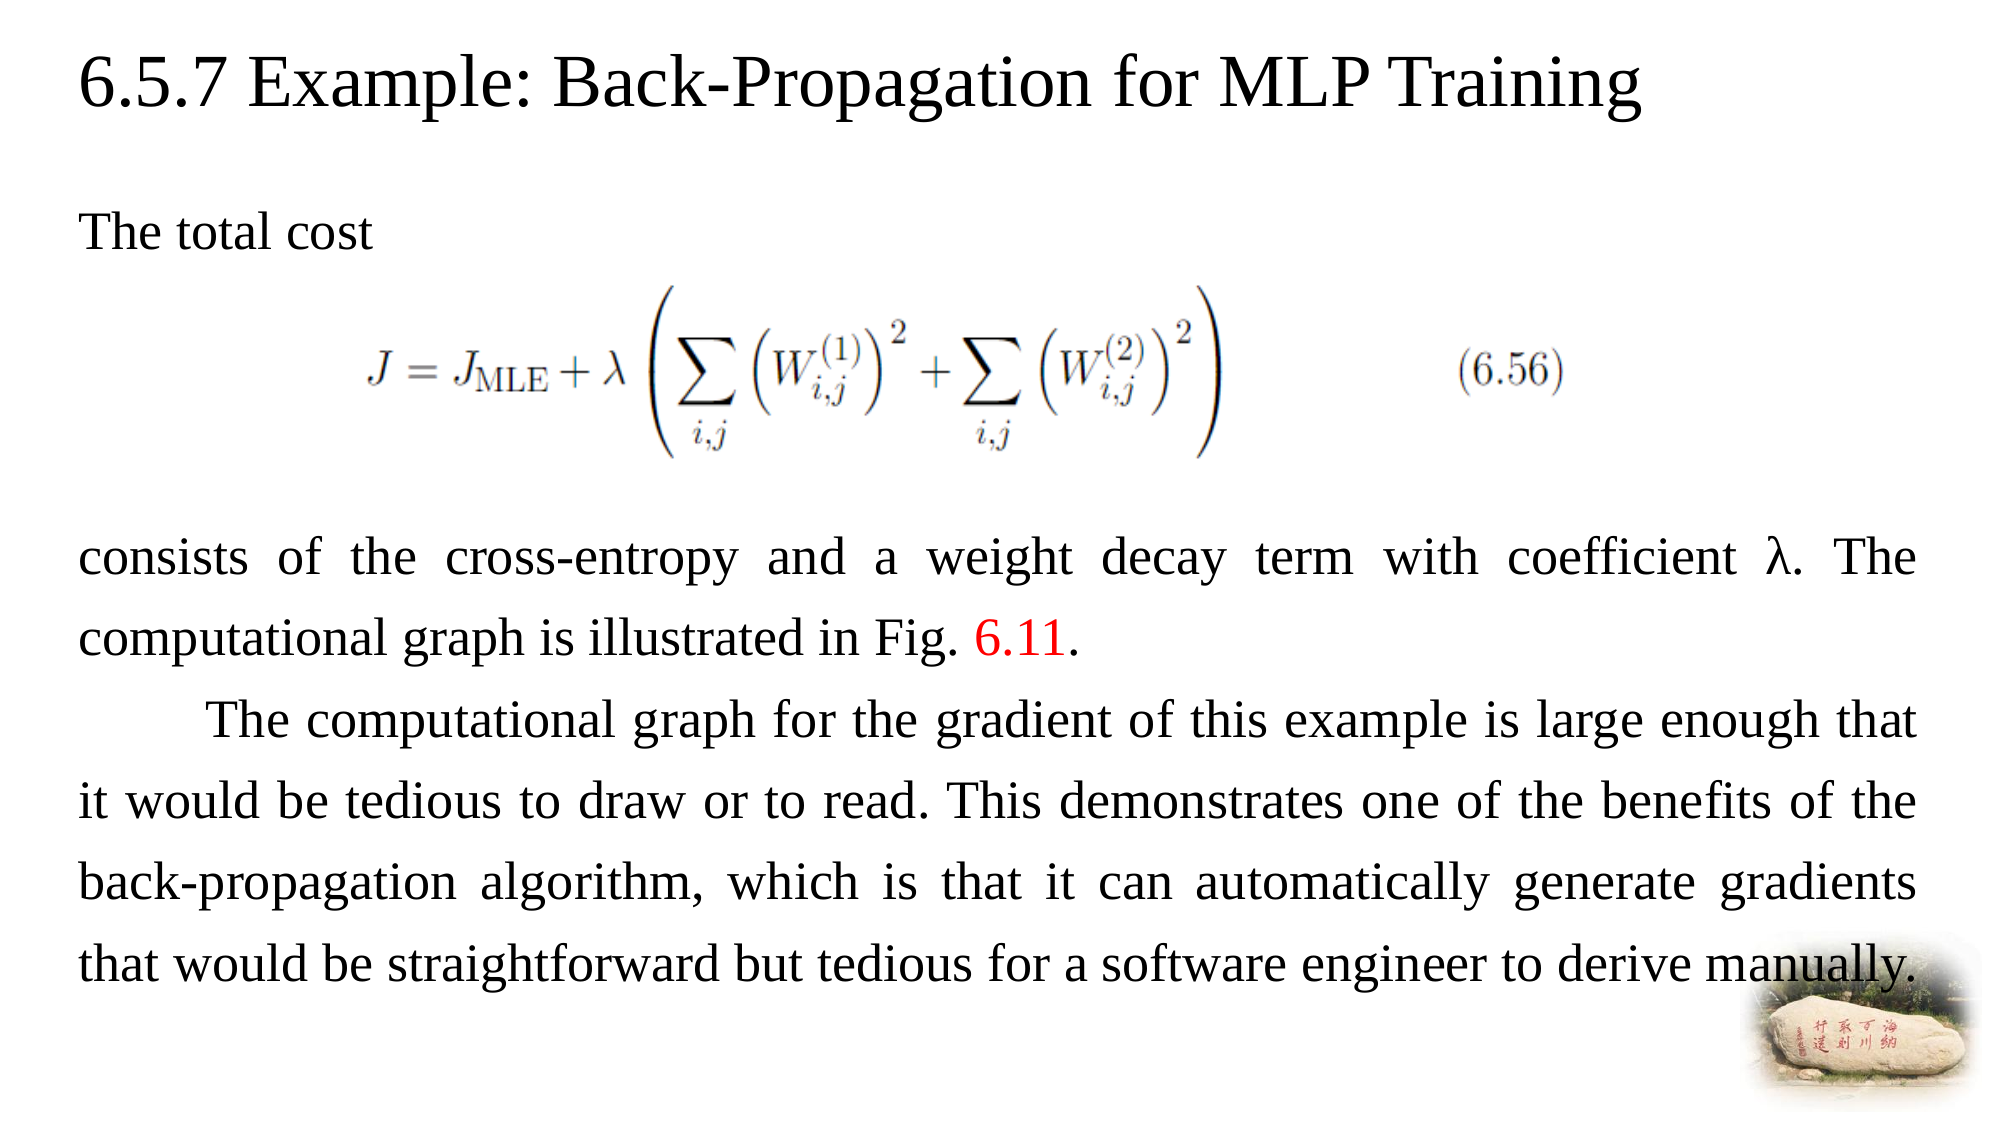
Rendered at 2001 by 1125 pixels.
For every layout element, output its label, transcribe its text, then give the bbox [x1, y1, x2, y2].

list The total cost consists of the cross-entropy and a weight decay term with coefficient λ. The computational graph is illustrated in Fig. 6.11. The computational graph for the gradient of this example is large enough that it would be tedious to draw or to read. This demonstrates one of the benefits of the back-propagation algorithm, which is that it can automatically generate gradients that would be straightforward but tedious for a software engineer to derive manually. [63, 171, 1936, 1014]
picture [1740, 927, 1985, 1112]
title 6.5.7 Example: Back-Propagation for MLP Training [63, 21, 1936, 142]
picture [340, 260, 1580, 481]
